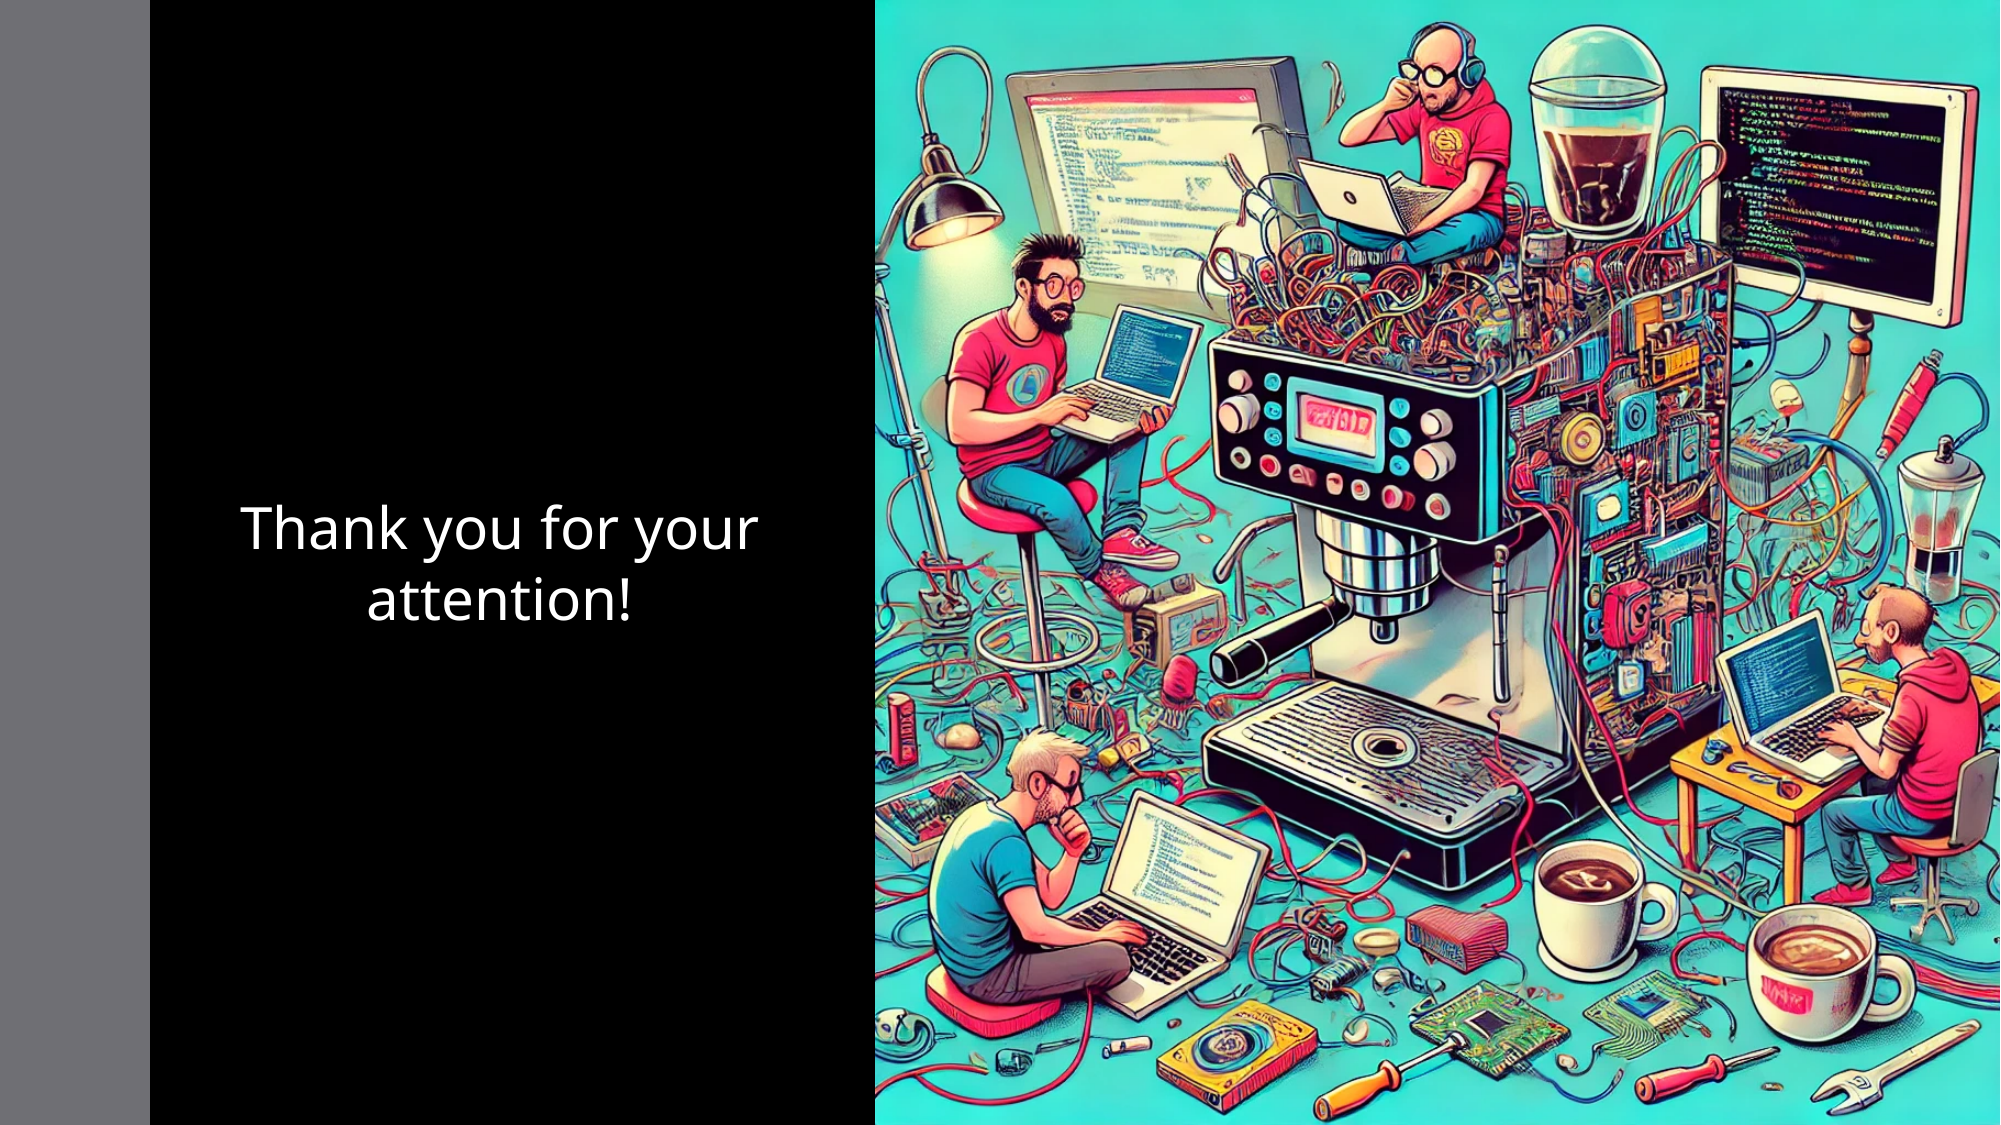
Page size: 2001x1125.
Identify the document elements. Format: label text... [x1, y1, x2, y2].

picture [874, 0, 2000, 1125]
text_box Thank you for your attention! [179, 484, 821, 639]
text_box [0, 0, 151, 1125]
